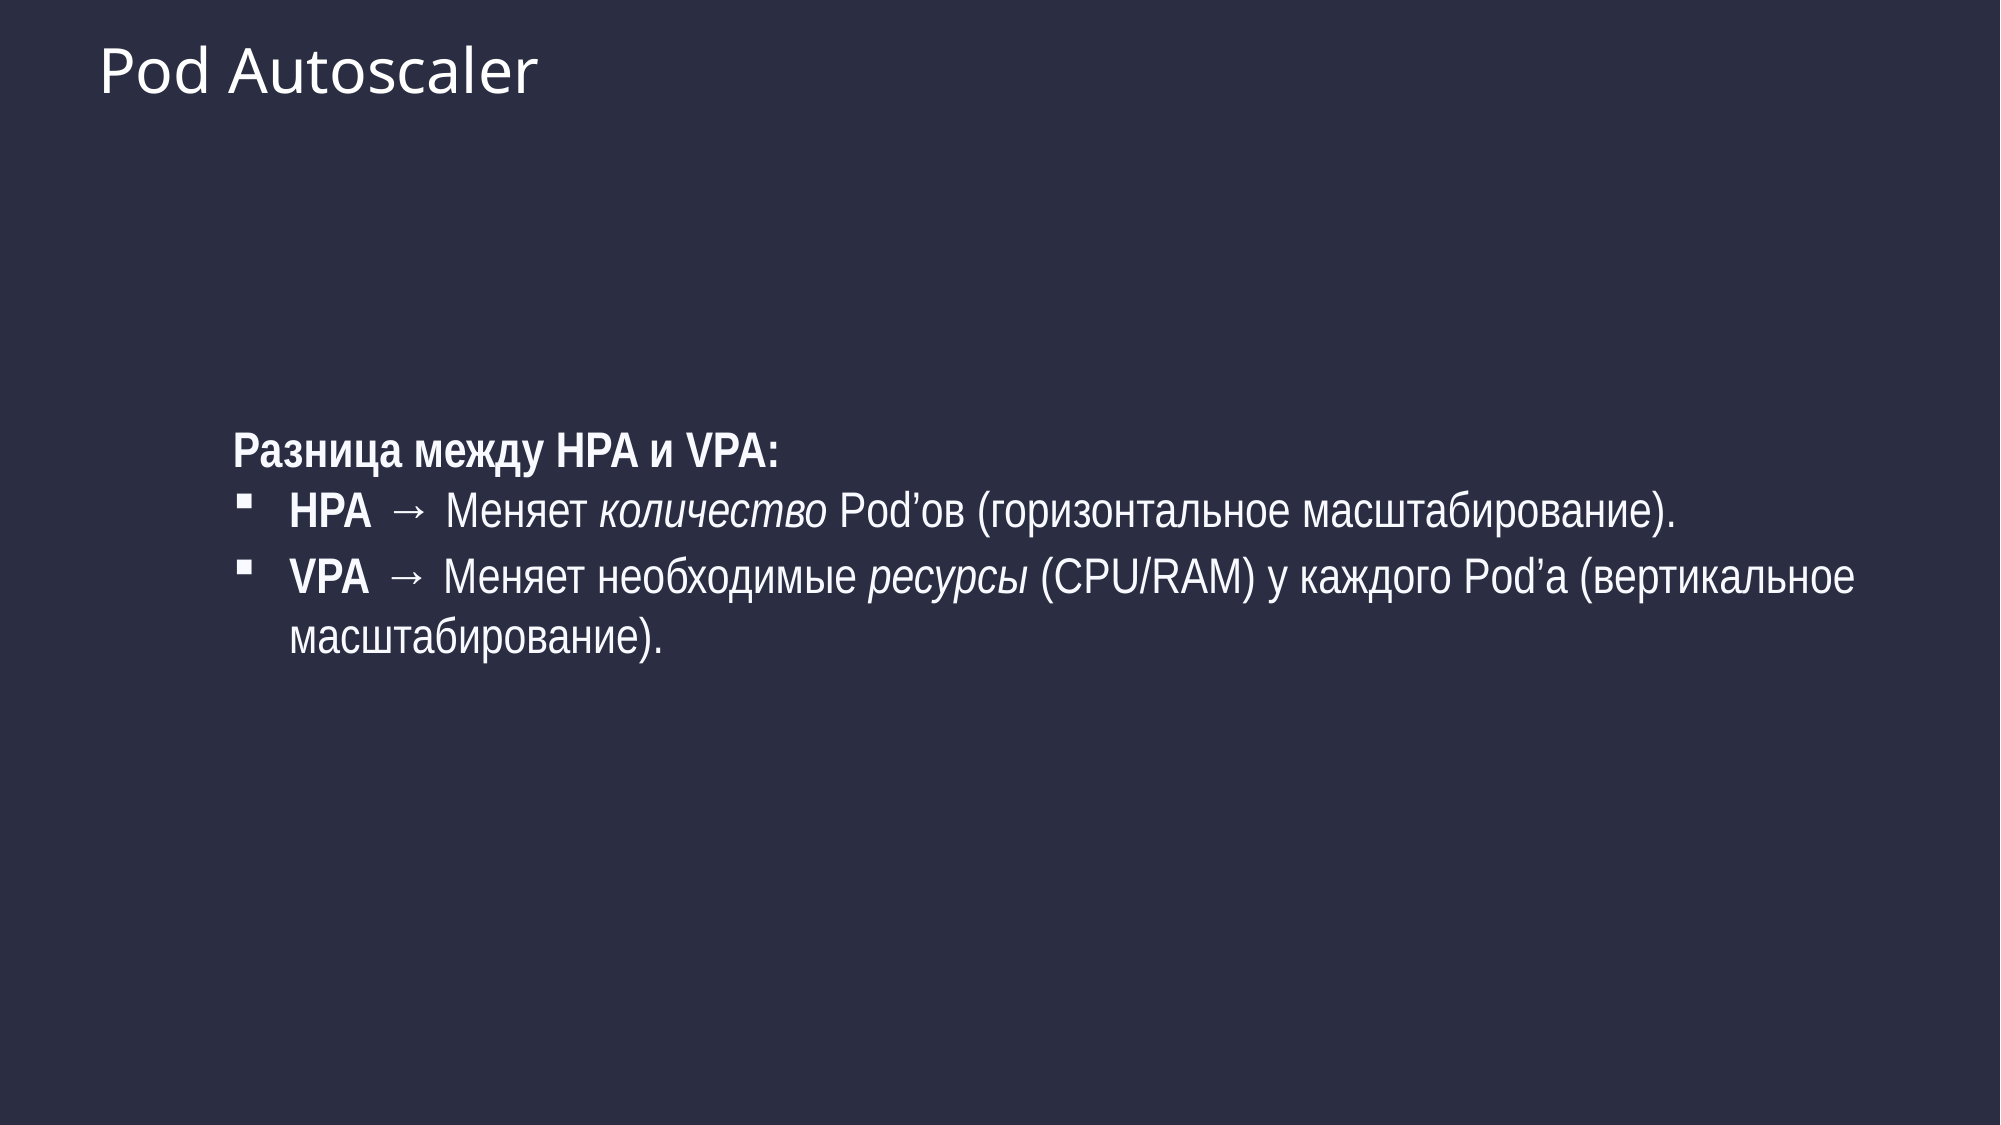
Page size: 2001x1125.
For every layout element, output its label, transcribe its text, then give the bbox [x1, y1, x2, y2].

text_box Pod Autoscaler [83, 23, 555, 114]
text_box Разница между HPA и VPA: HPA → Меняет количество Pod’ов (горизонтальное масштабирование). VPA → Меняет необходимые ресурсы (CPU/RAM) у каждого Pod’а (вертикальное масштабирование). [218, 410, 2000, 672]
